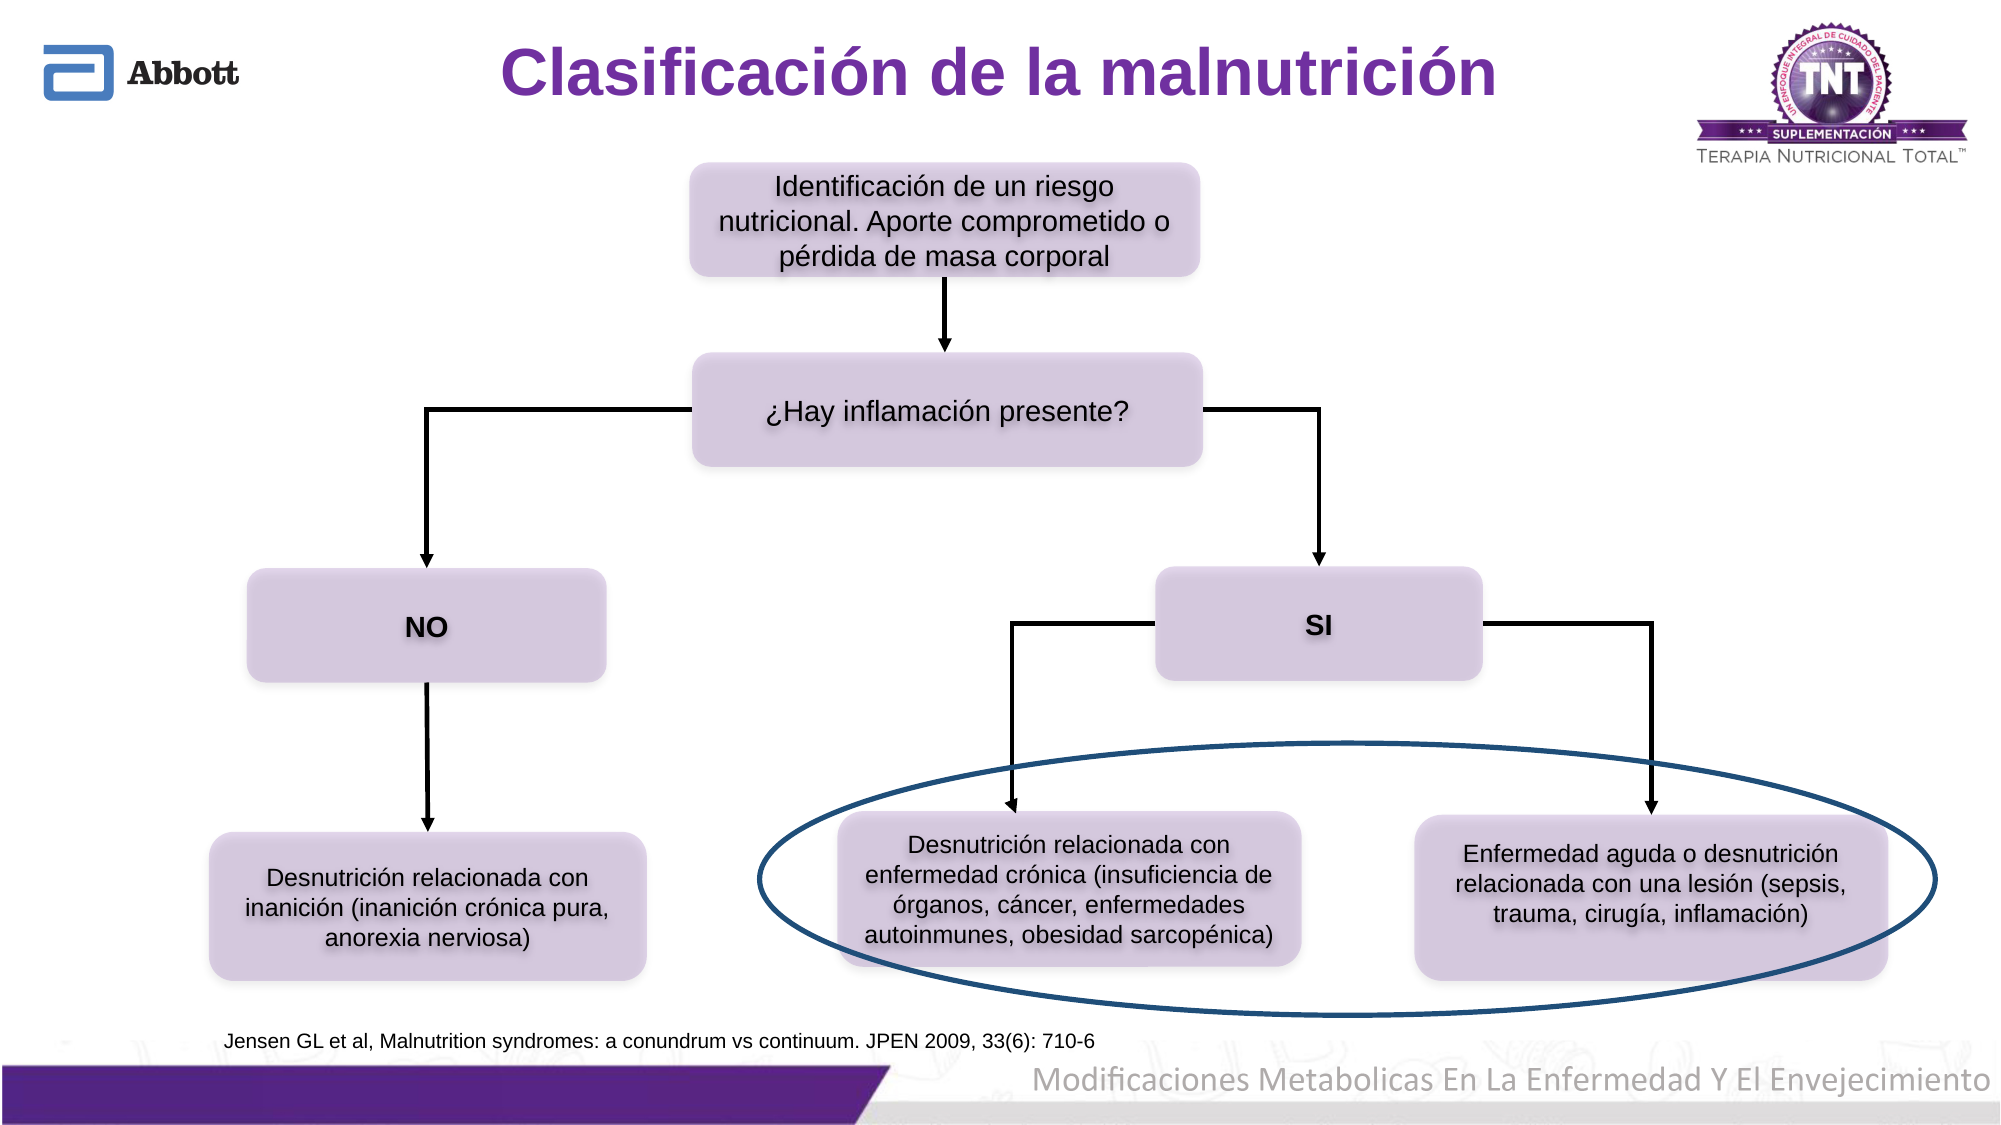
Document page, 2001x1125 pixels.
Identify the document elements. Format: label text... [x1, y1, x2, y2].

text_box Clasificación de la malnutrición [0, 21, 2000, 117]
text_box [209, 162, 1936, 1016]
picture [0, 0, 2001, 1125]
text_box Jensen GL et al, Malnutrition syndromes: a conundrum vs continuum. JPEN 2009, 33(6): 710-6 [209, 1020, 1129, 1060]
